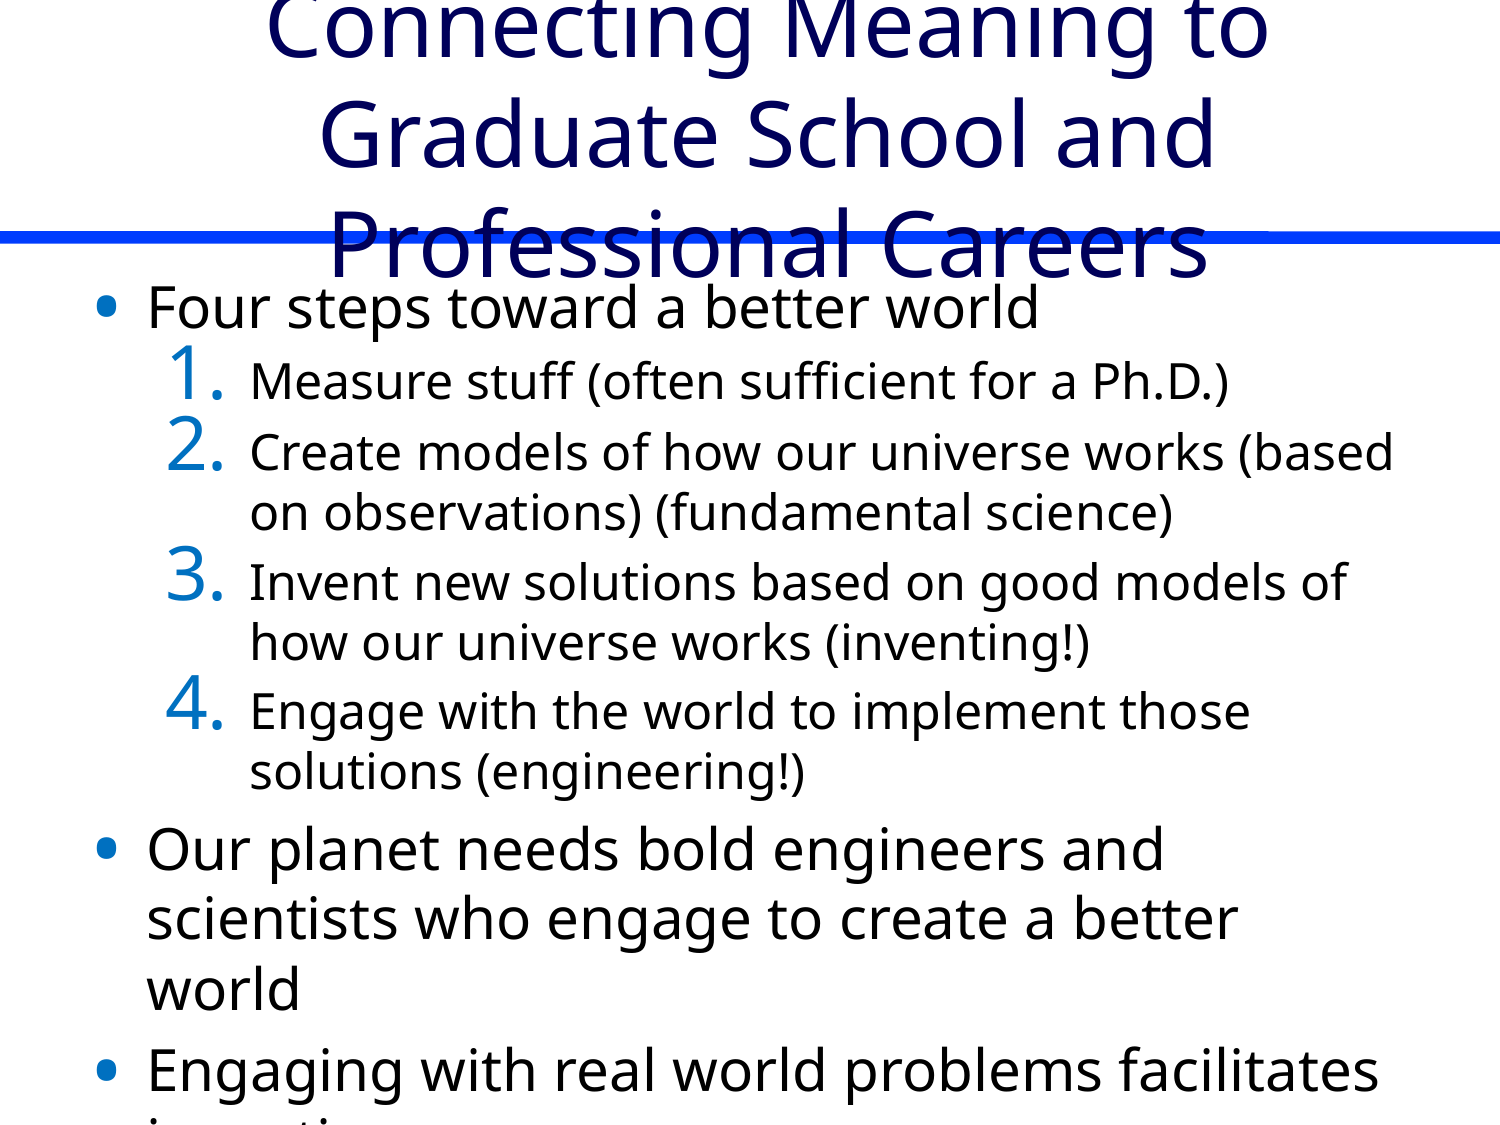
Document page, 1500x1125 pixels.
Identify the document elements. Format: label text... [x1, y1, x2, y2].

title Connecting Meaning to Graduate School and Professional Careers [75, 37, 1463, 225]
list Four steps toward a better world Measure stuff (often sufficient for a Ph.D.) Create models of how our universe works (based on observations) (fundamental science) Invent new solutions based on good models of how our universe works (inventing!) Engage with the world to implement those solutions (engineering!) Our planet needs bold engineers and scientists who engage to create a better world Engaging with real world problems facilitates inventions [74, 262, 1426, 1006]
